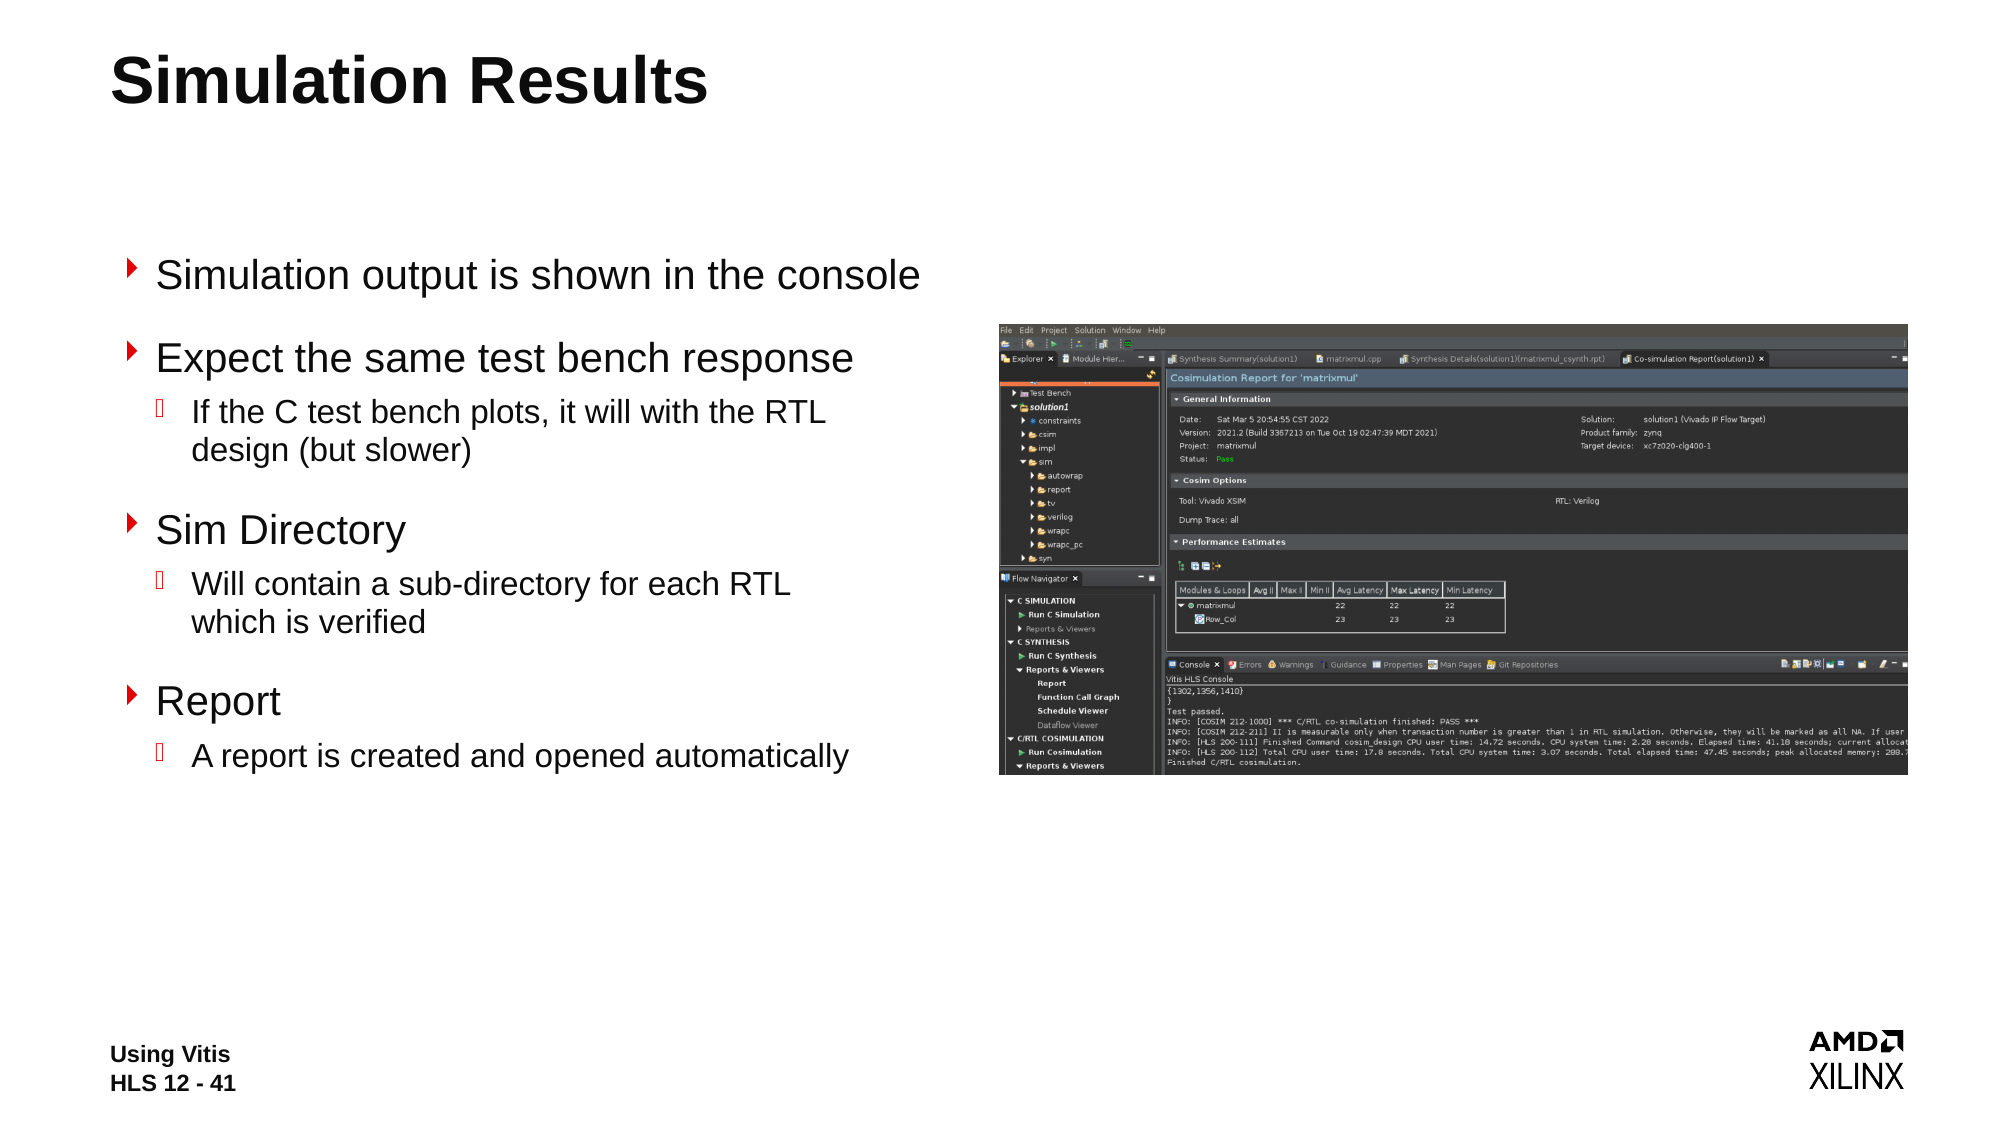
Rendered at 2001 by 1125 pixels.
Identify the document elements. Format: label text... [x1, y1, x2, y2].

picture [1809, 1030, 1904, 1089]
slide_number Using Vitis HLS 12 - 41 [95, 1037, 255, 1098]
title Simulation Results [95, 38, 1905, 199]
picture [999, 324, 1908, 775]
list Simulation output is shown in the console Expect the same test bench response If the C test bench plots, it will with the RTL design (but slower) Sim Directory Will contain a sub-directory for each RTL which is verified Report A report is created and opened automatically [101, 239, 952, 1034]
